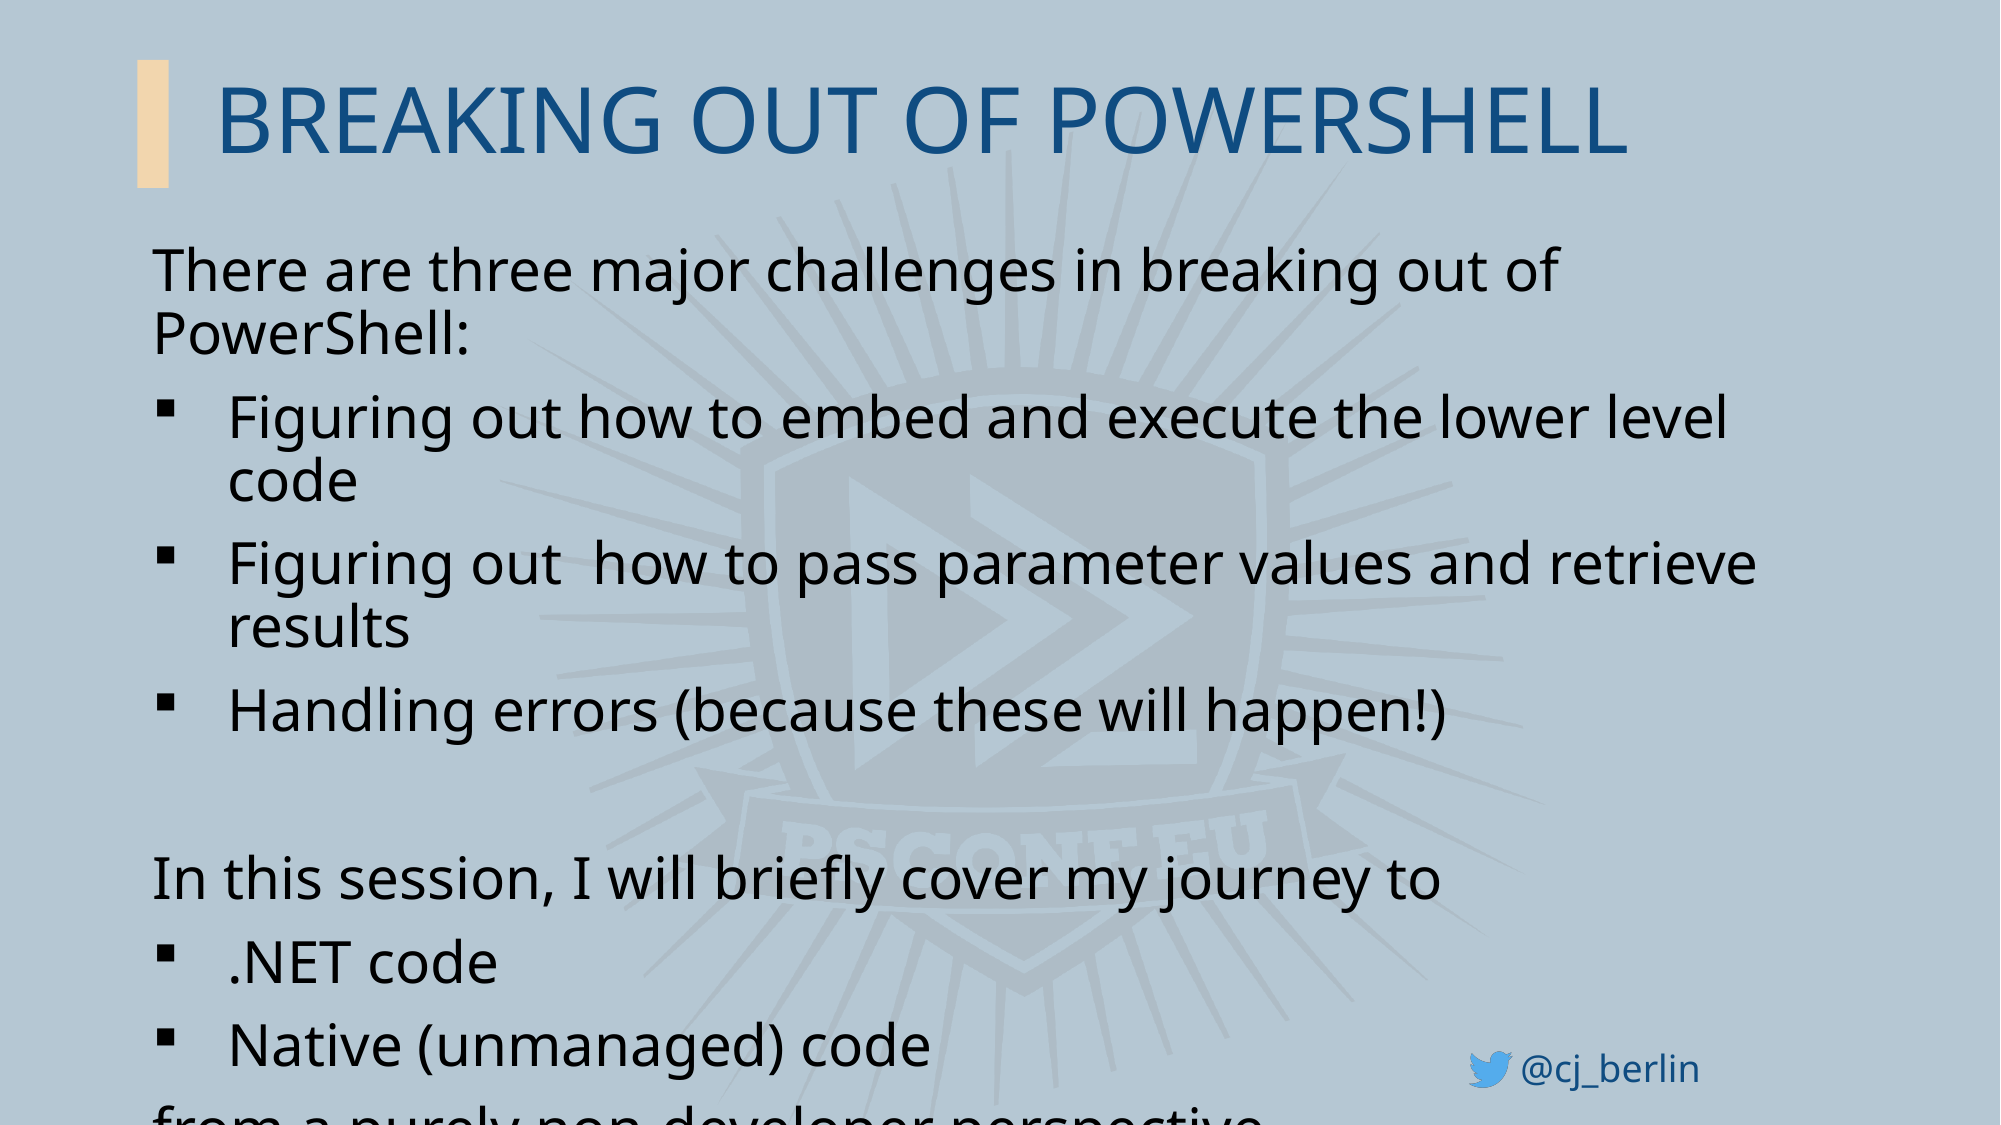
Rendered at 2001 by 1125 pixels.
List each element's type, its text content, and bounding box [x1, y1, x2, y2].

title BREAKING OUT OF POWERSHELL [199, 59, 1876, 188]
footer @cj_berlin [1505, 1038, 1956, 1098]
list There are three major challenges in breaking out of PowerShell: Figuring out how to embed and execute the lower level code Figuring out how to pass parameter values and retrieve results Handling errors (because these will happen!) In this session, I will briefly cover my journey to .NET code Native (unmanaged) code from a purely non-developer perspective. [137, 233, 1863, 1014]
picture [1458, 1037, 1523, 1103]
